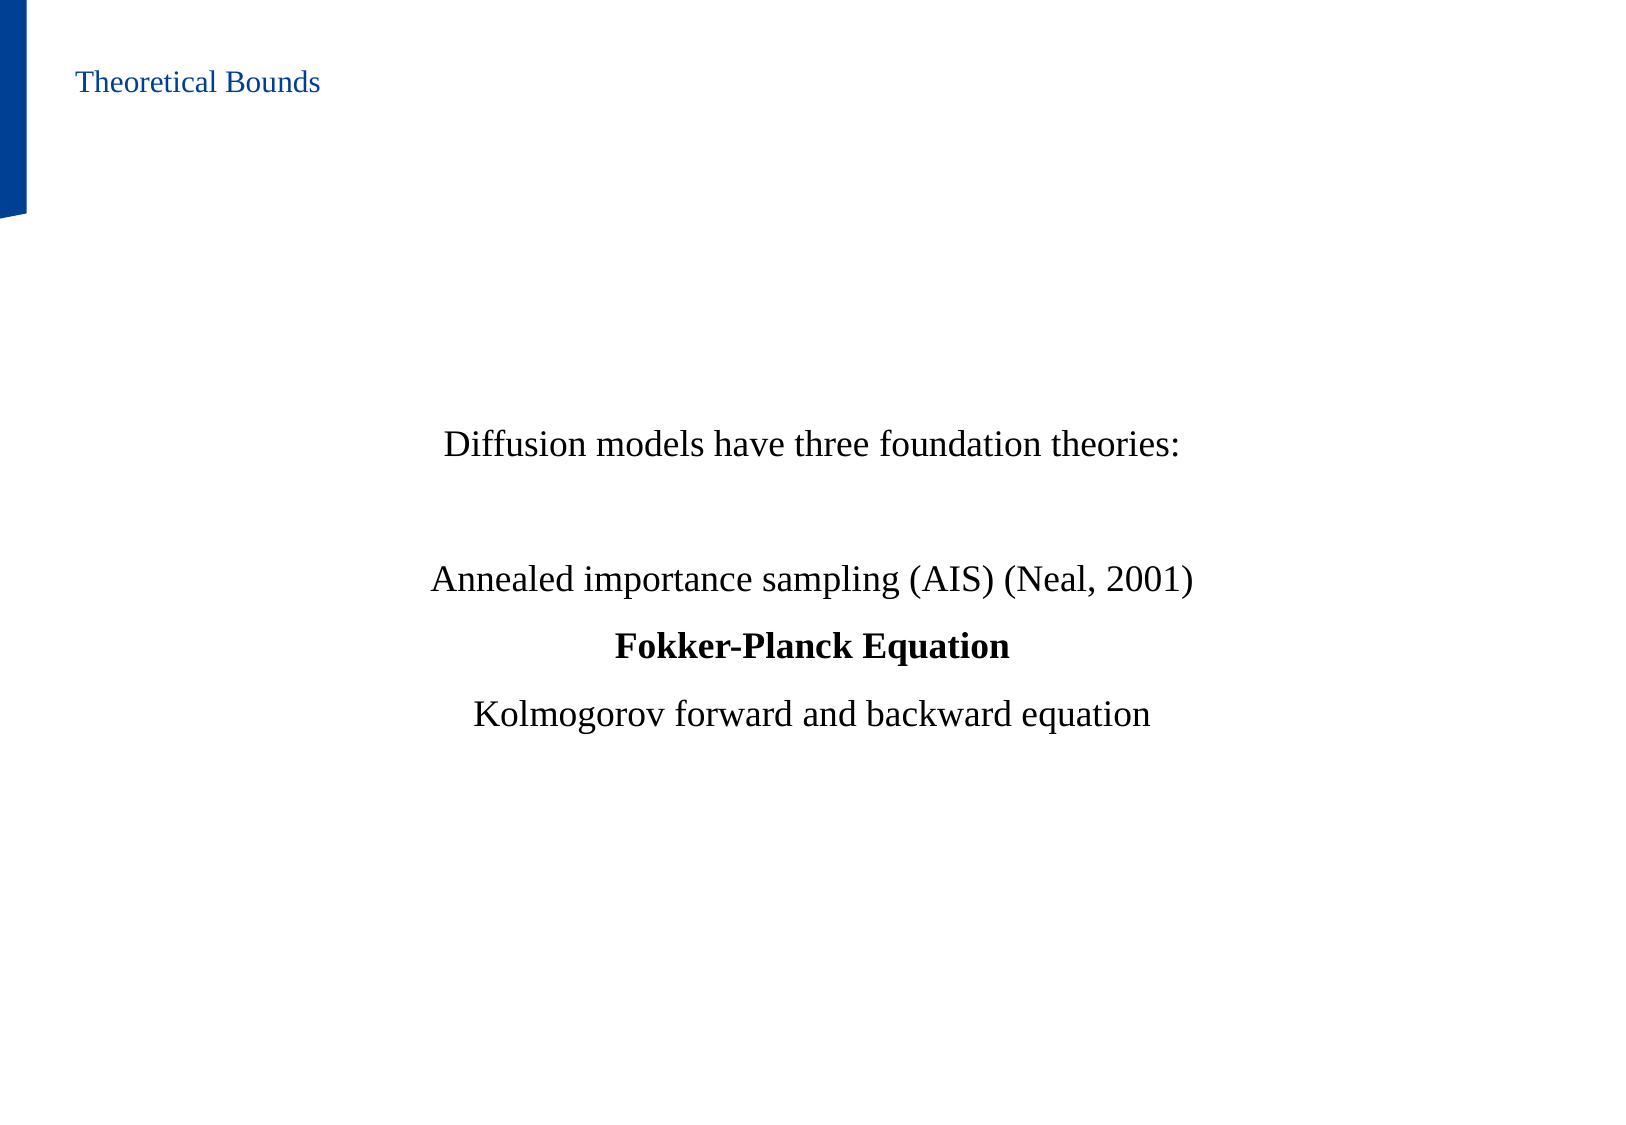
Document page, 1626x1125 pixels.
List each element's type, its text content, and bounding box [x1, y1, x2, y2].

text_box Diffusion models have three foundation theories: Annealed importance sampling (AIS) (Neal, 2001) Fokker-Planck Equation Kolmogorov forward and backward equation [74, 388, 1551, 742]
text_box Theoretical Bounds [60, 54, 1484, 107]
text_box [0, 0, 29, 221]
